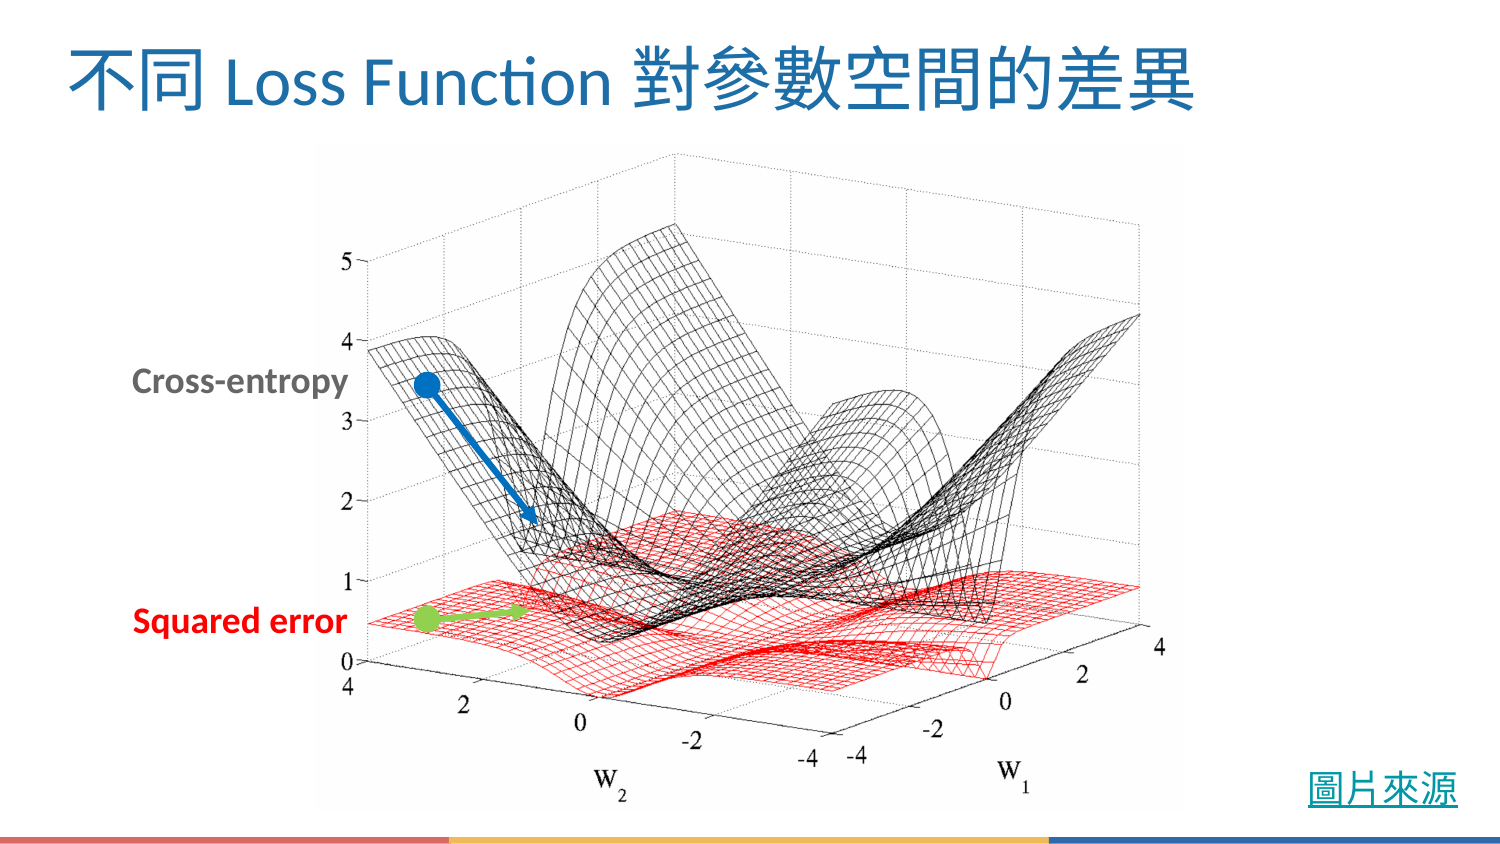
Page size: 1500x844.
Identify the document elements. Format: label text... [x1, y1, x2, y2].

text_box 不同Loss Function對參數空間的差異 [51, 29, 1449, 125]
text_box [438, 610, 531, 620]
text_box Cross-entropy [112, 342, 309, 414]
text_box Squared error [107, 583, 309, 655]
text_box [415, 373, 539, 526]
picture [314, 144, 1186, 810]
text_box 圖片來源 [1288, 765, 1477, 810]
